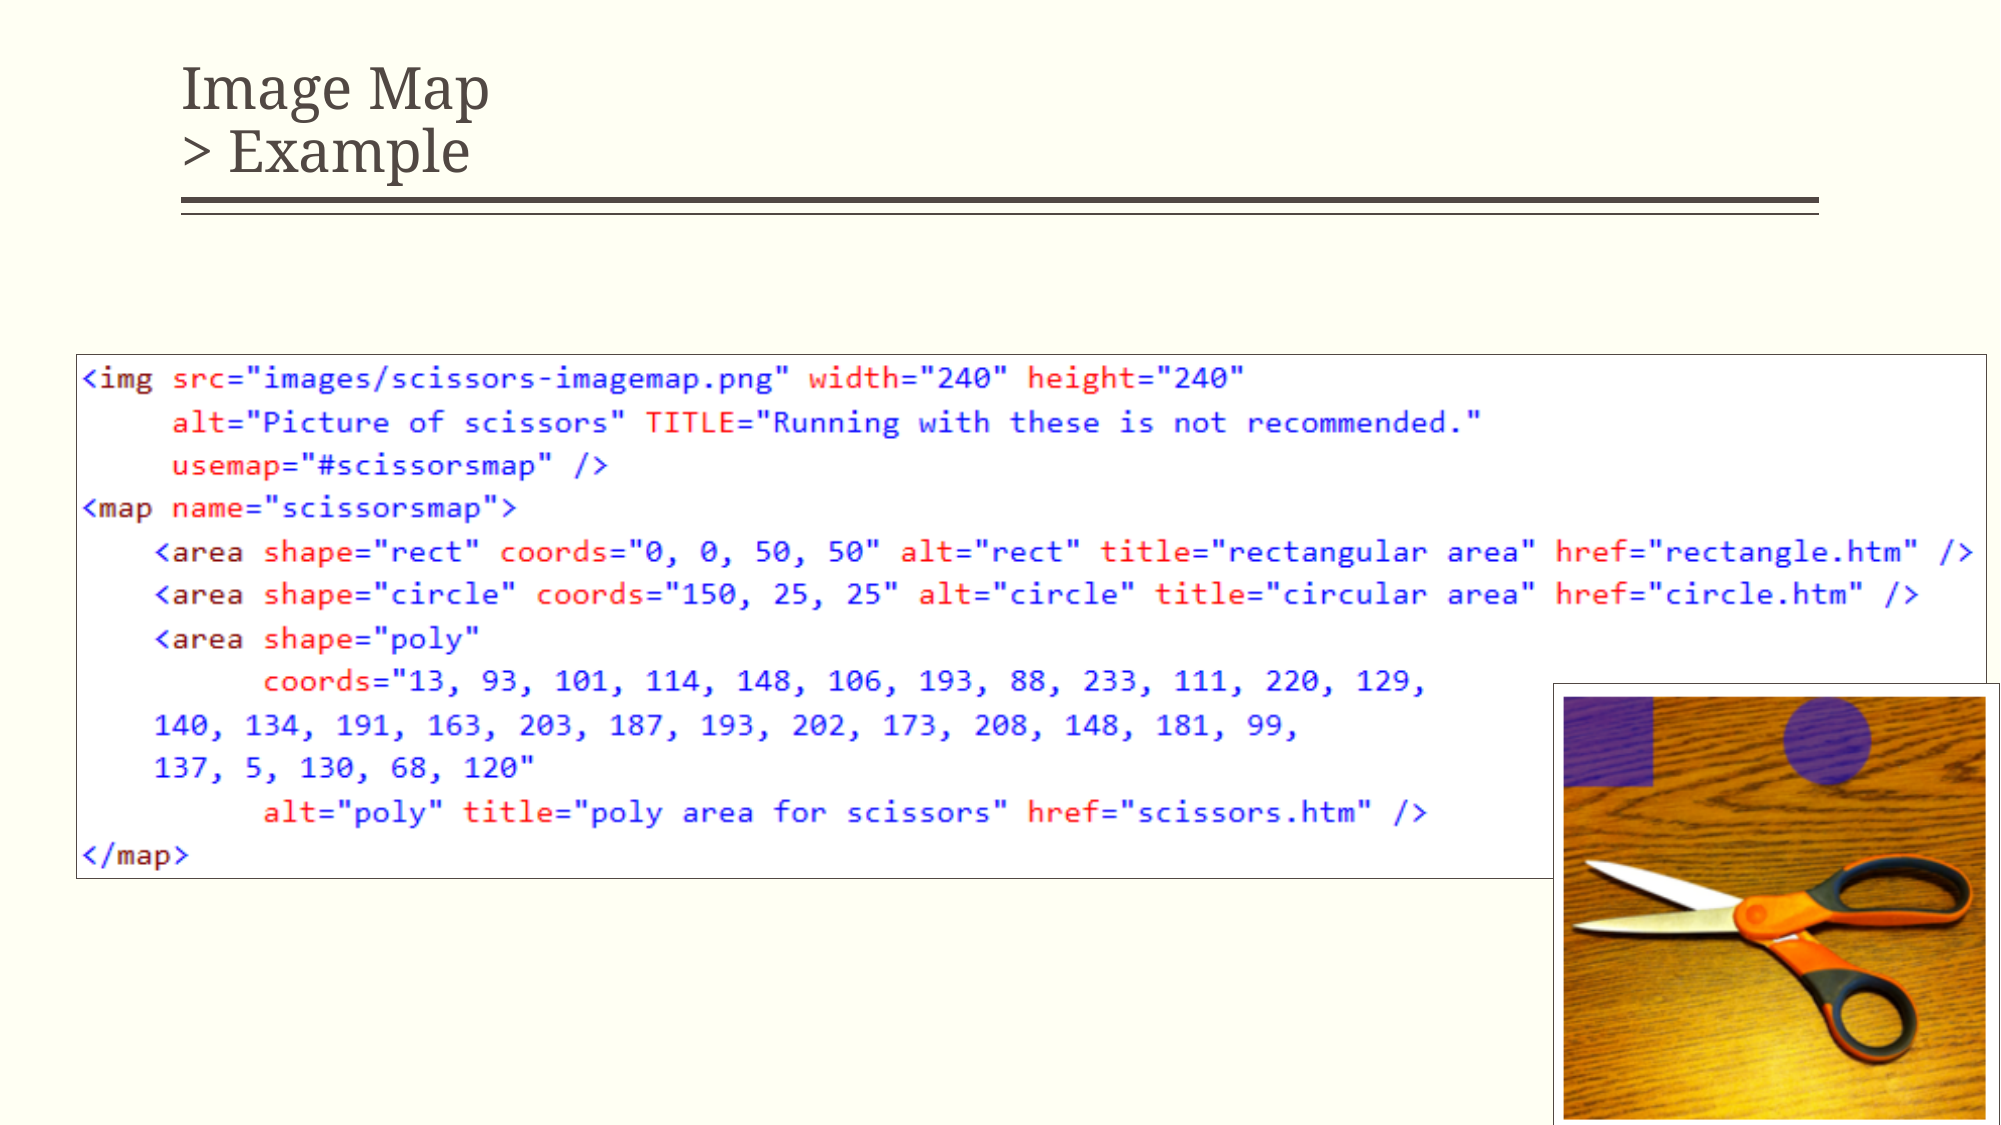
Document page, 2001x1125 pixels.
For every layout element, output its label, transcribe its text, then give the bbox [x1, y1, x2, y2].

picture [76, 354, 2000, 1125]
title Image Map > Example [181, 12, 1819, 193]
